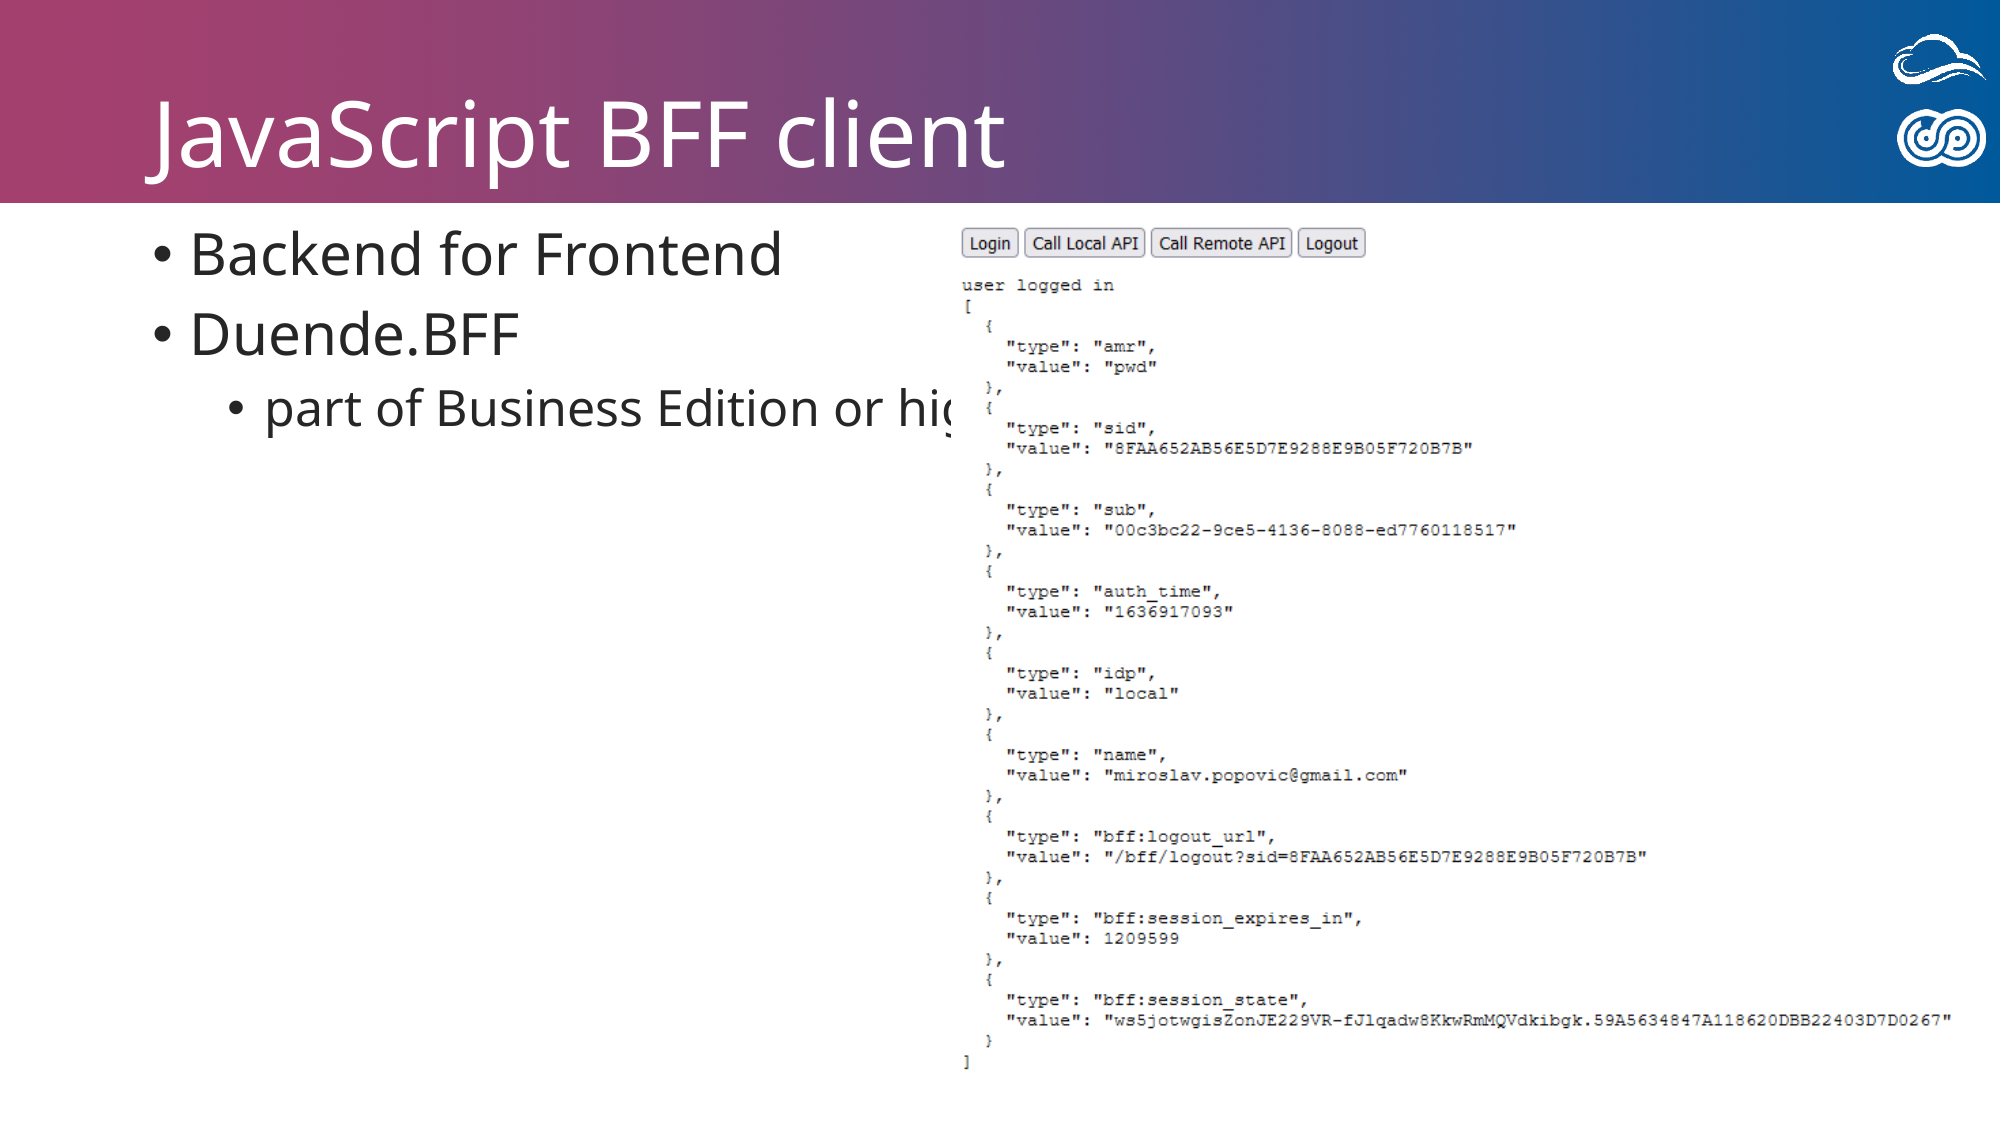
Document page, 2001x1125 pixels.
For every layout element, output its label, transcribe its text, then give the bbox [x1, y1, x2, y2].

title JavaScript BFF client [137, 59, 1863, 203]
list Backend for Frontend Duende.BFF part of Business Edition or higher [137, 217, 950, 1071]
picture [950, 217, 2000, 1091]
picture [0, 0, 2000, 203]
